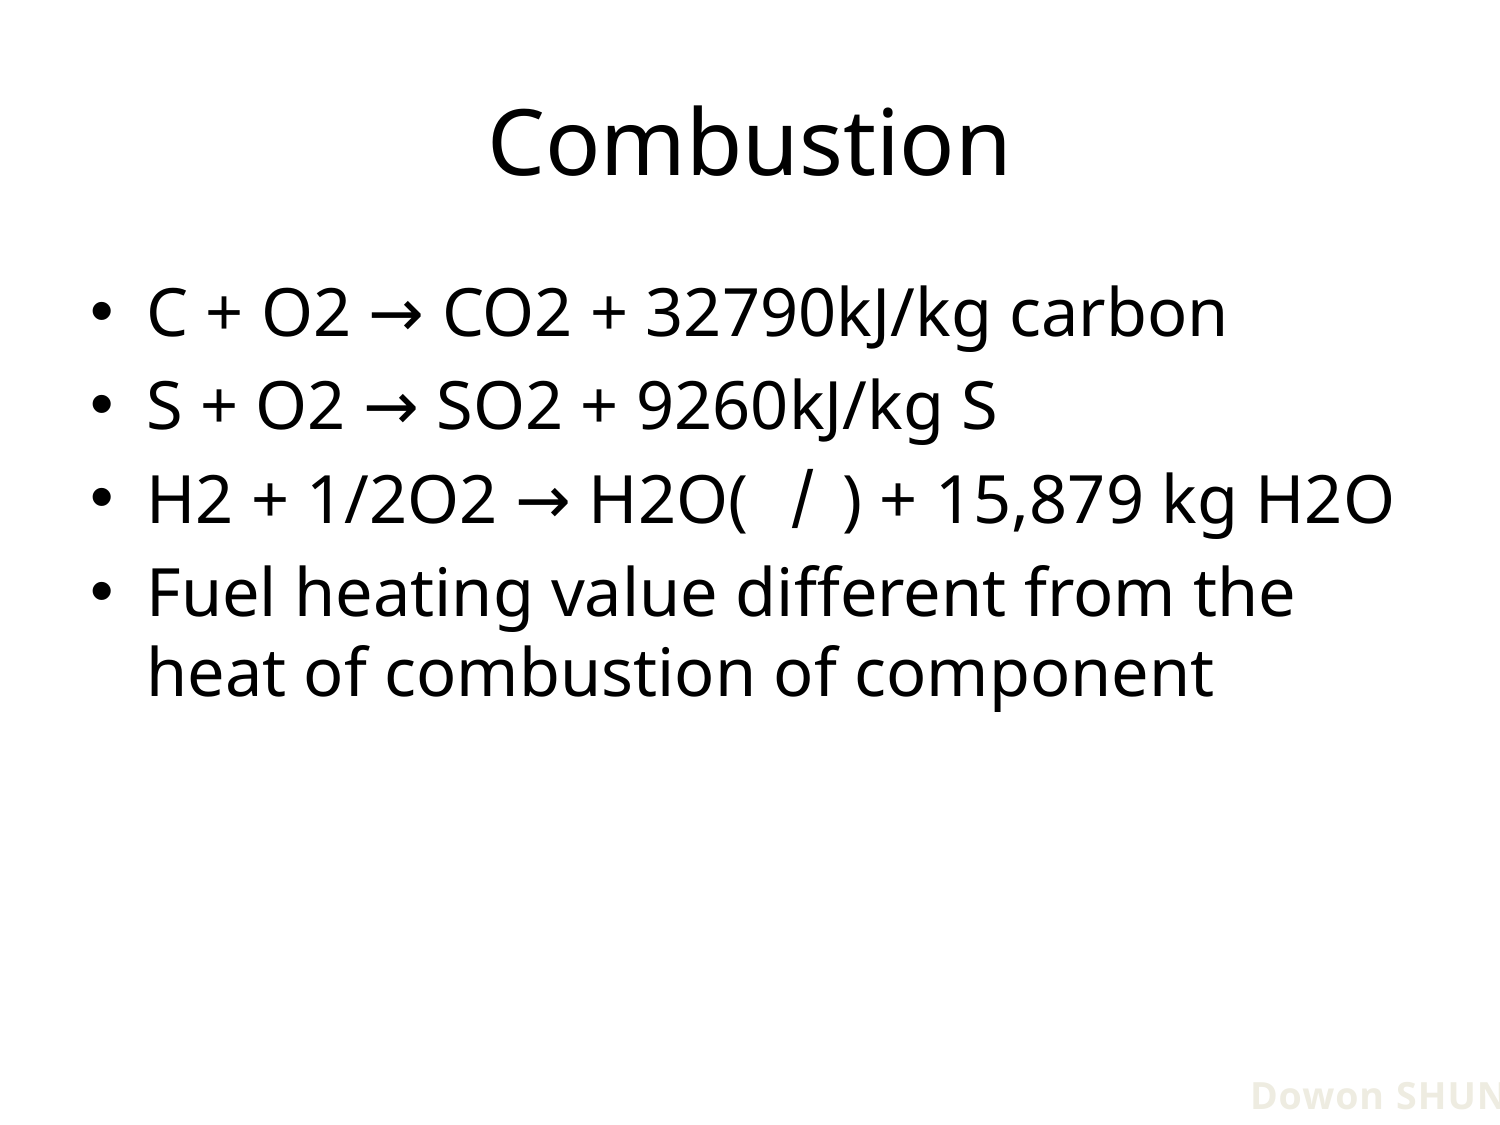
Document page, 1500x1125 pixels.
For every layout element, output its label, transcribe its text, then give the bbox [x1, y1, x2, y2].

title Combustion [75, 45, 1425, 233]
list C + O2 → CO2 + 32790kJ/kg carbon S + O2 → SO2 + 9260kJ/kg S H2 + 1/2O2 → H2O(ㅣ) + 15,879 kg H2O Fuel heating value different from the heat of combustion of component [75, 262, 1425, 1005]
